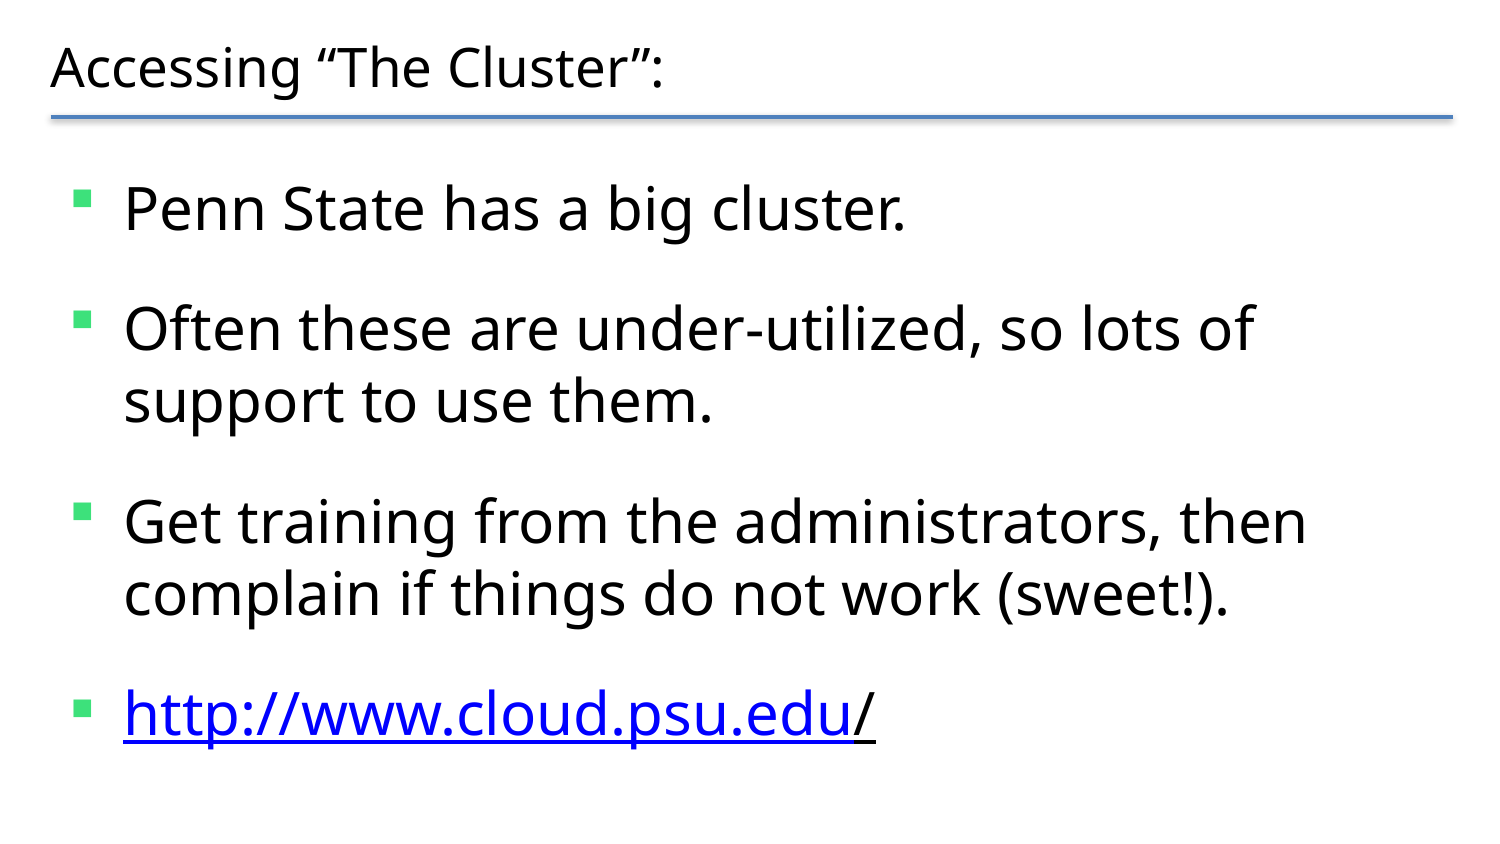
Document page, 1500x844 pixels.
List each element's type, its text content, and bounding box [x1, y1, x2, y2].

list Penn State has a big cluster. Often these are under-utilized, so lots of support to use them. Get training from the administrators, then complain if things do not work (sweet!). http://www.cloud.psu.edu/ [53, 163, 1453, 772]
title Accessing “The Cluster”: [35, 25, 1386, 107]
